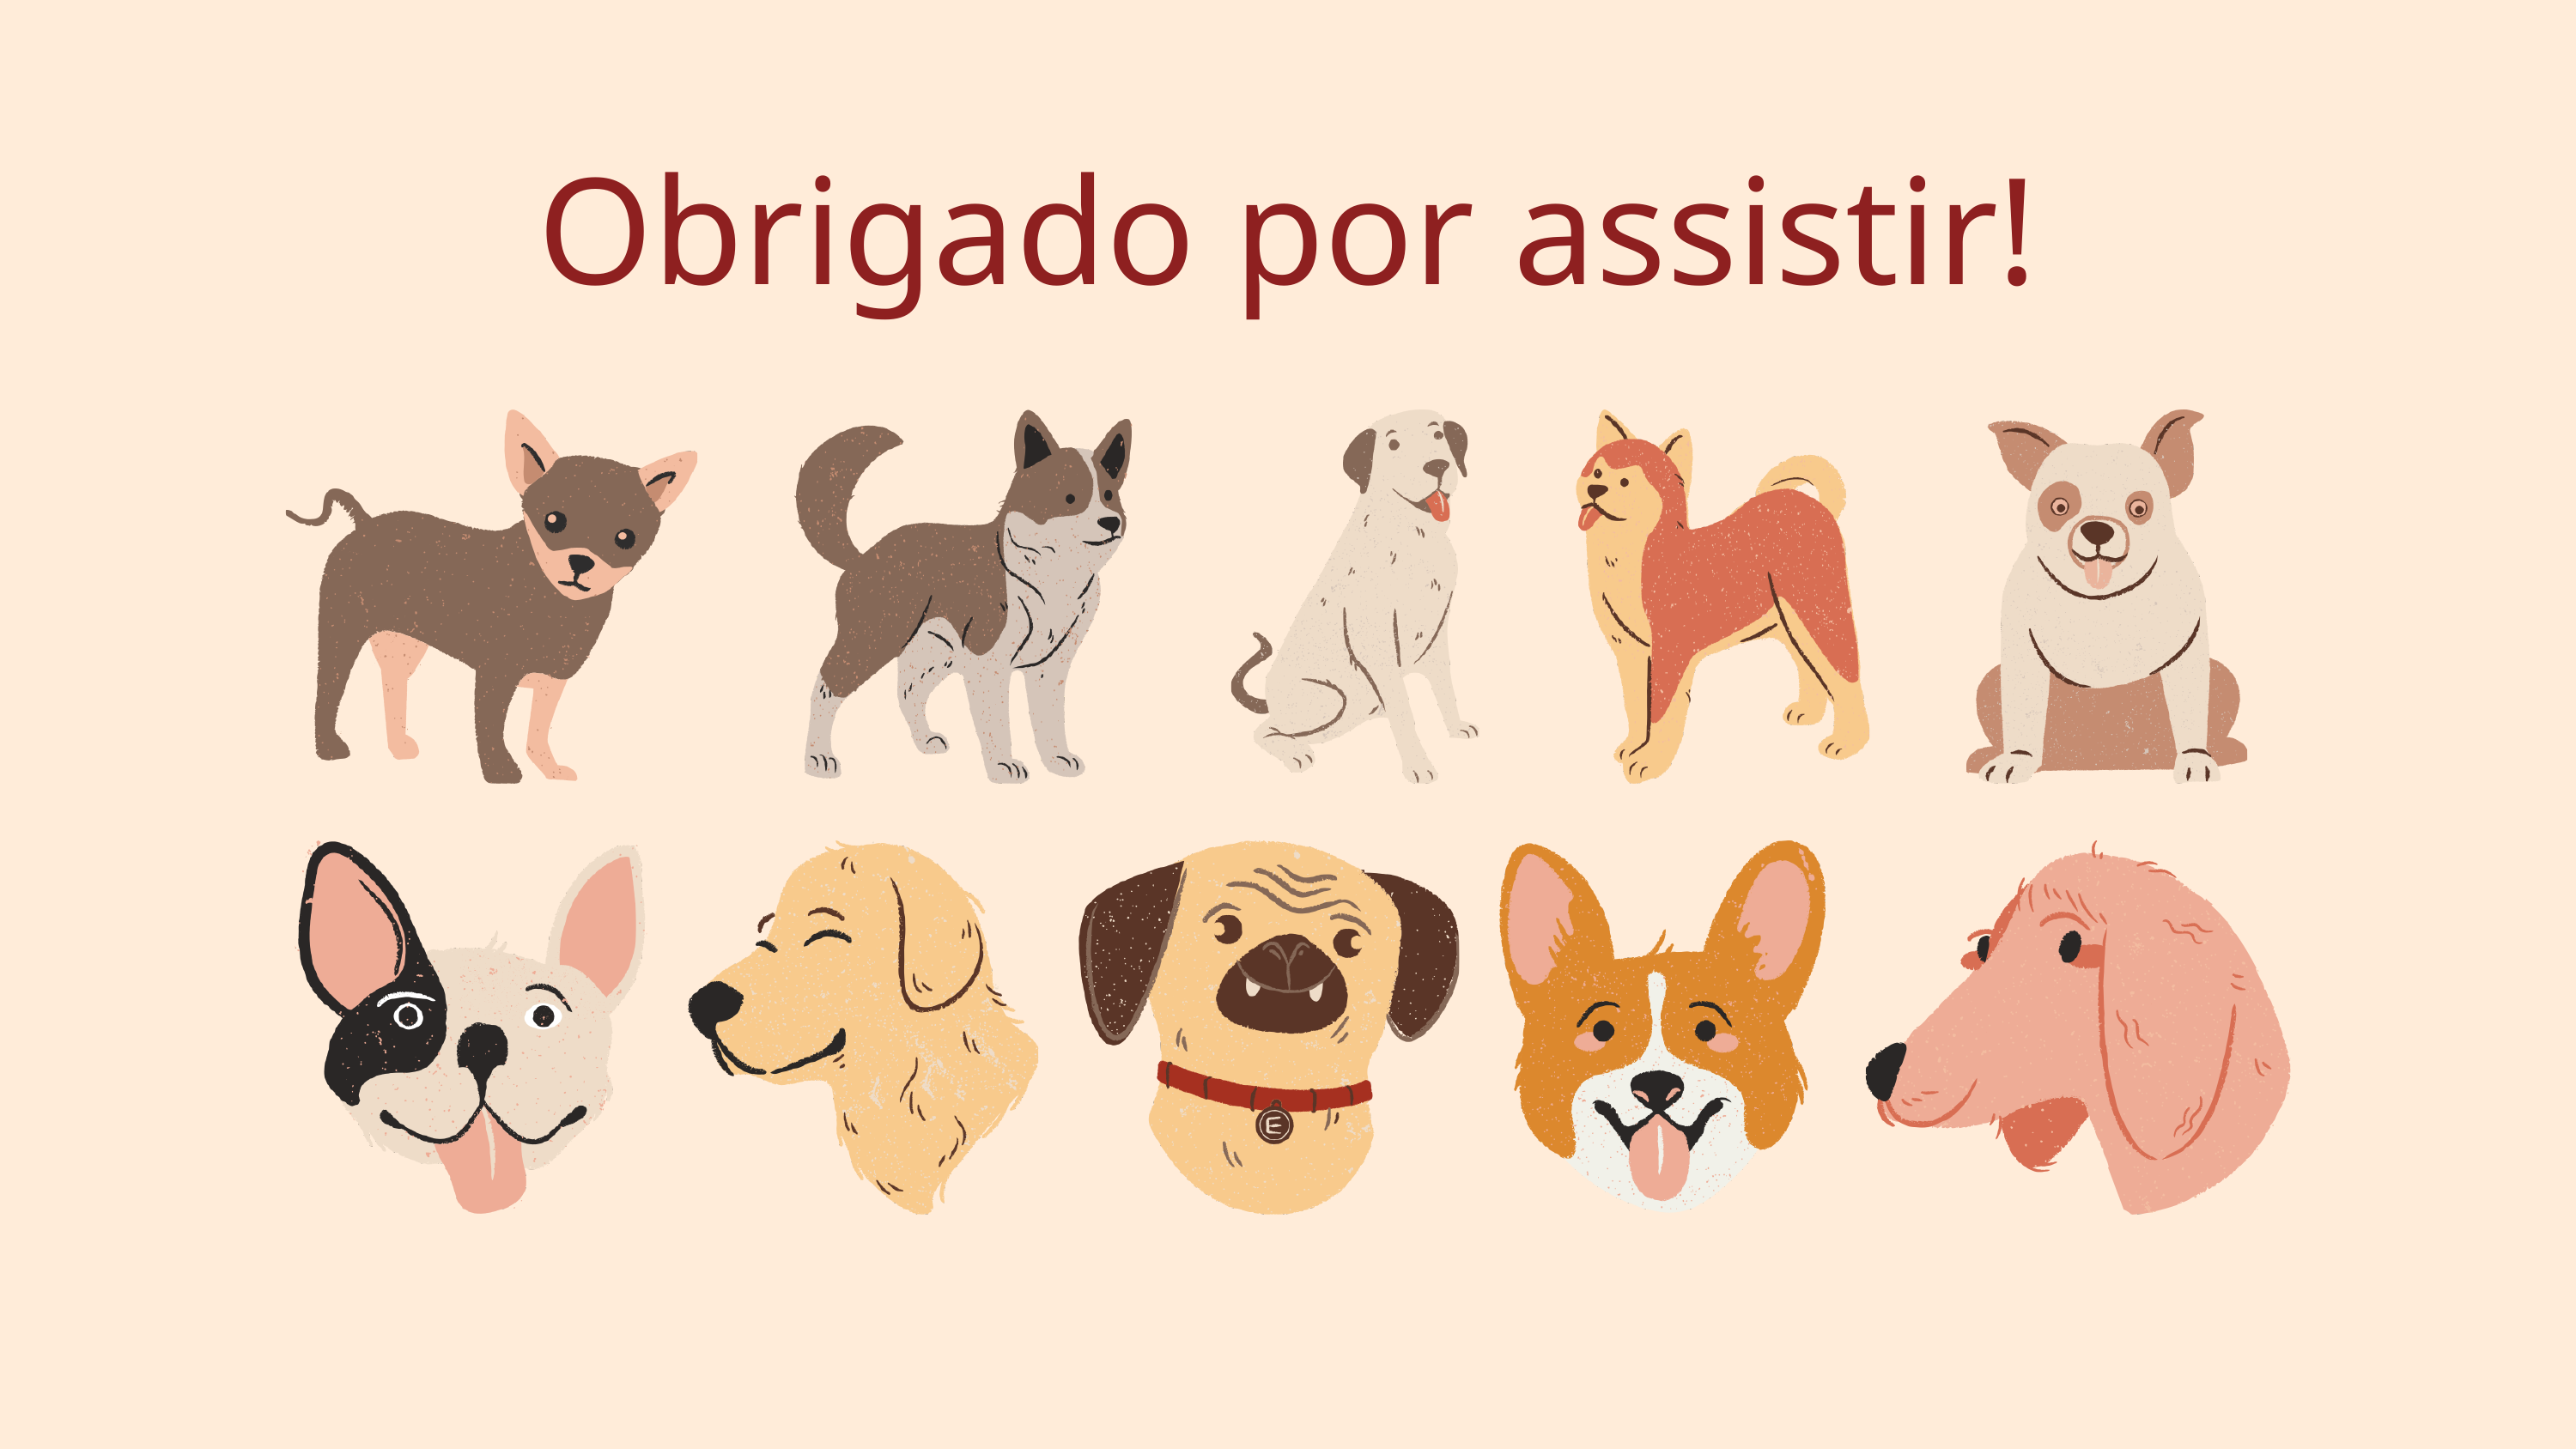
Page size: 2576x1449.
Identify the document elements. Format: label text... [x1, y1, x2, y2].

text_box [1965, 409, 2248, 784]
text_box [1576, 409, 1870, 784]
text_box [1865, 840, 2291, 1215]
text_box [687, 840, 1039, 1215]
text_box [1499, 840, 1826, 1215]
text_box Obrigado por assistir! [181, 163, 2395, 314]
text_box [1230, 409, 1479, 784]
text_box [295, 840, 647, 1215]
text_box [1078, 840, 1460, 1215]
text_box [285, 409, 698, 784]
text_box [793, 409, 1135, 784]
